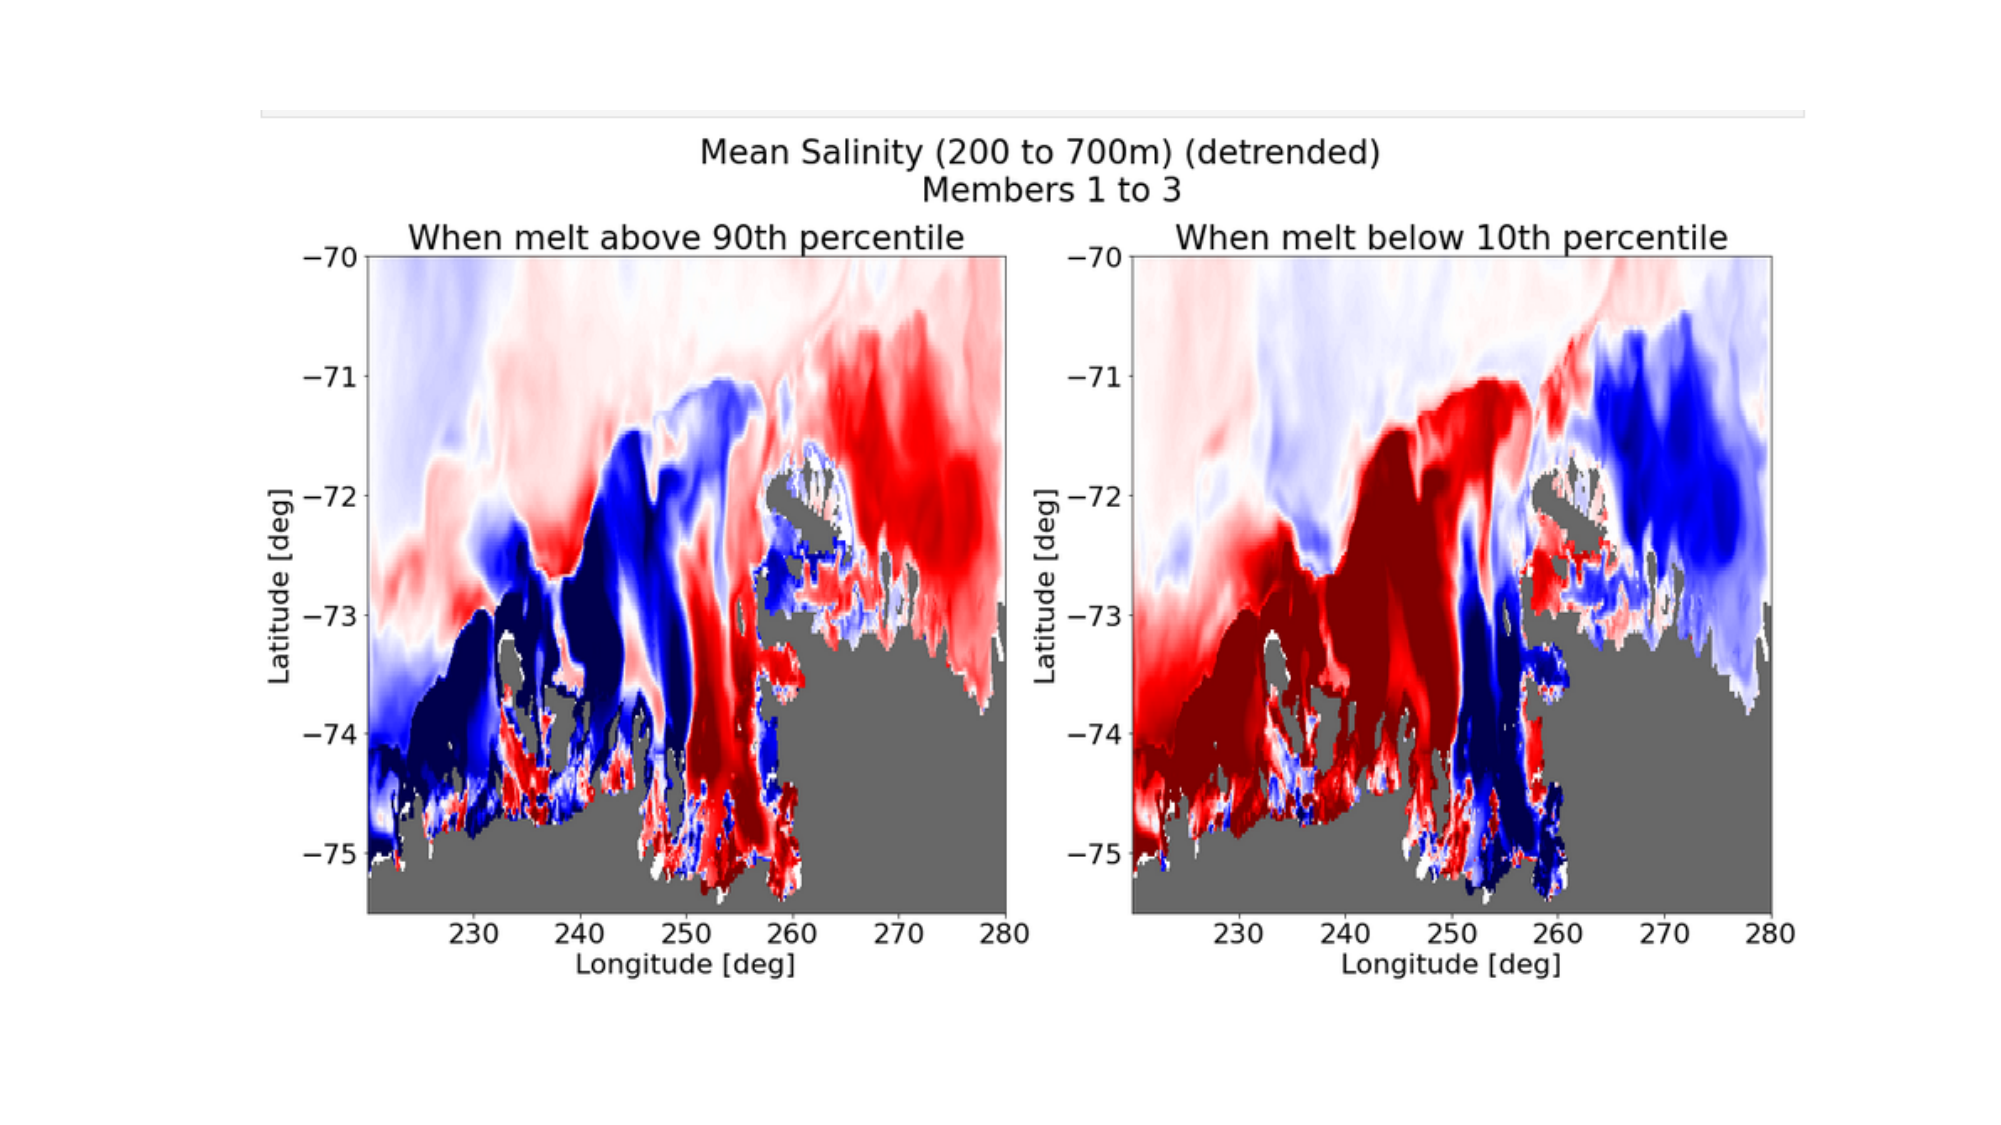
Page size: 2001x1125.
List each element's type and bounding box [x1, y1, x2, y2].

picture [187, 110, 1813, 1015]
